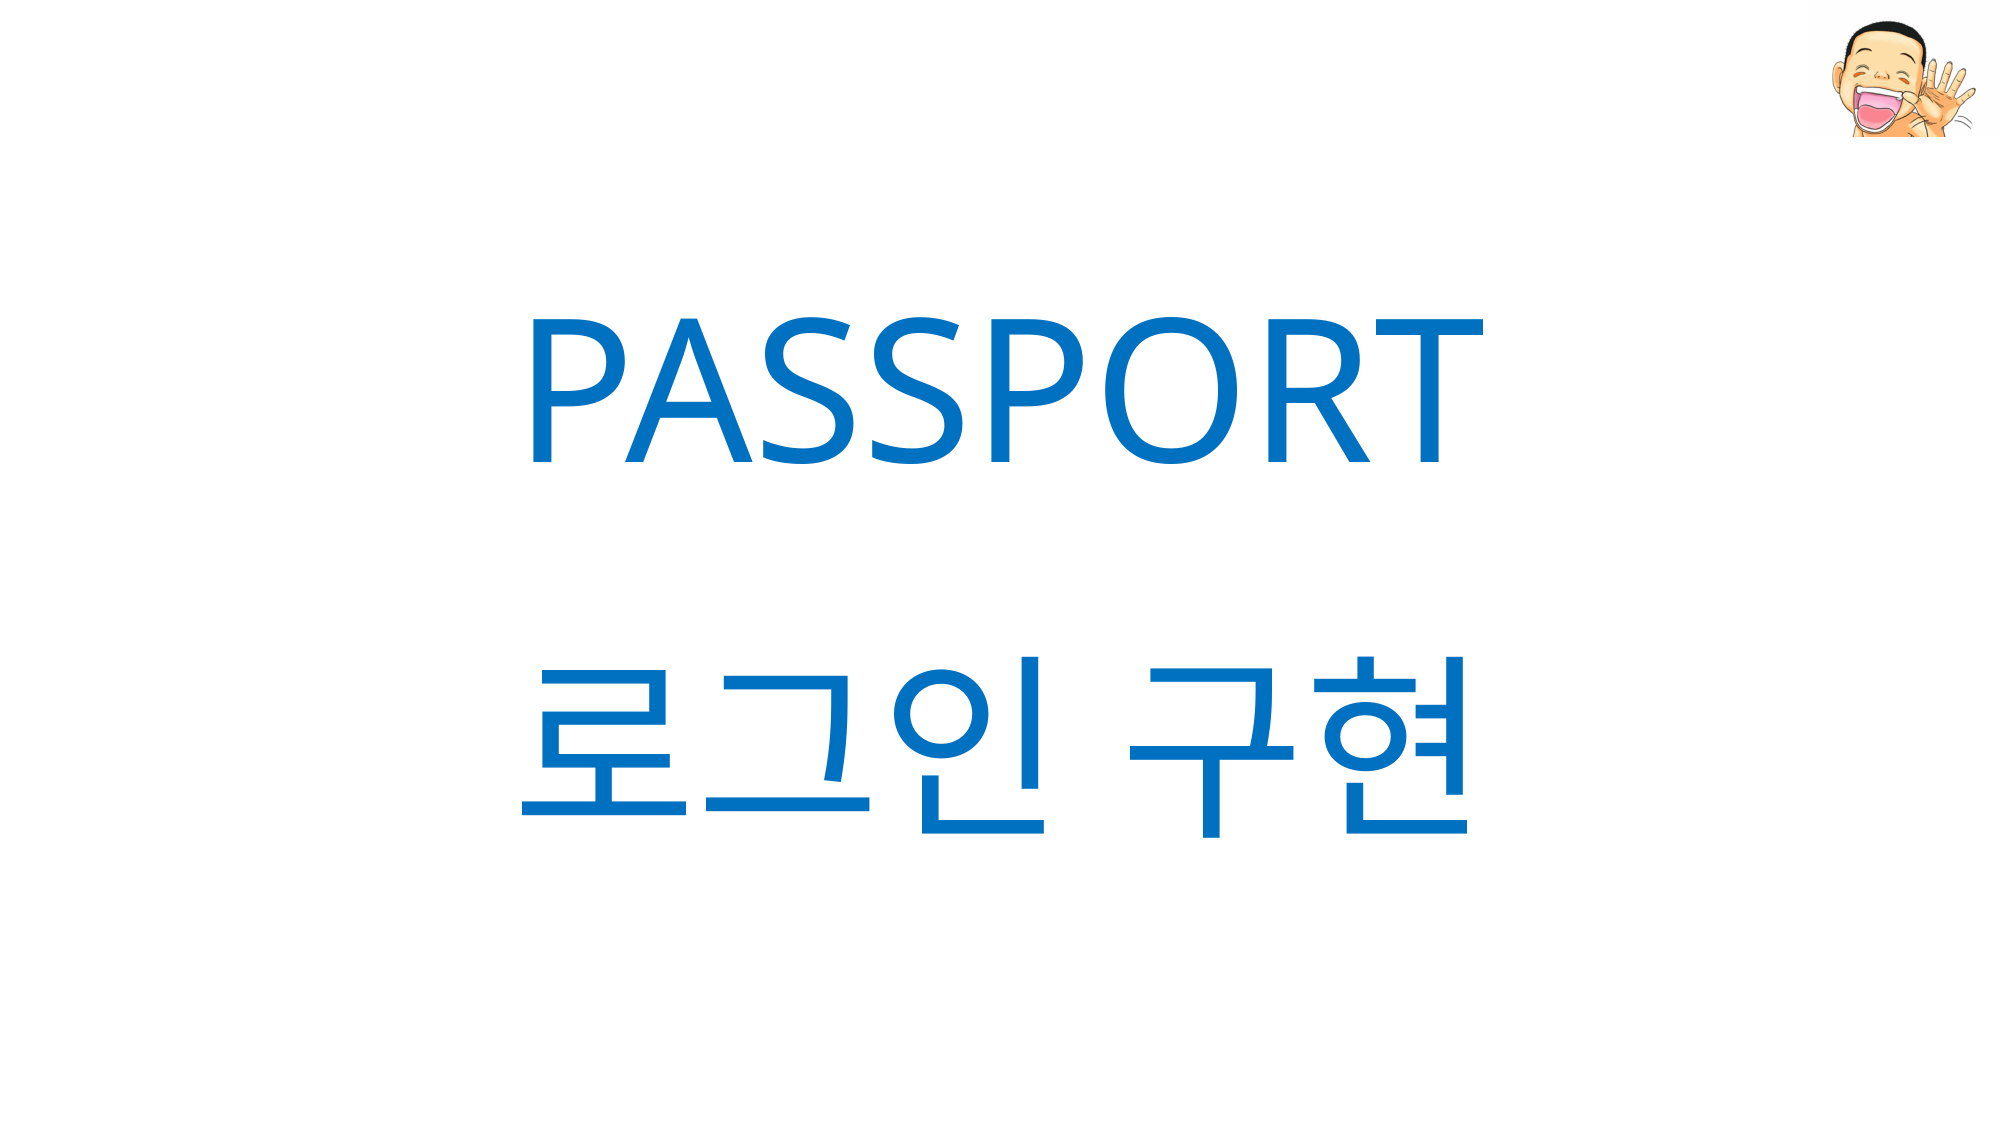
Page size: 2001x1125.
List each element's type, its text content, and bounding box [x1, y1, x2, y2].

text_box PASSPORT 로그인 구현 [0, 135, 2000, 871]
picture [1808, 0, 2000, 135]
